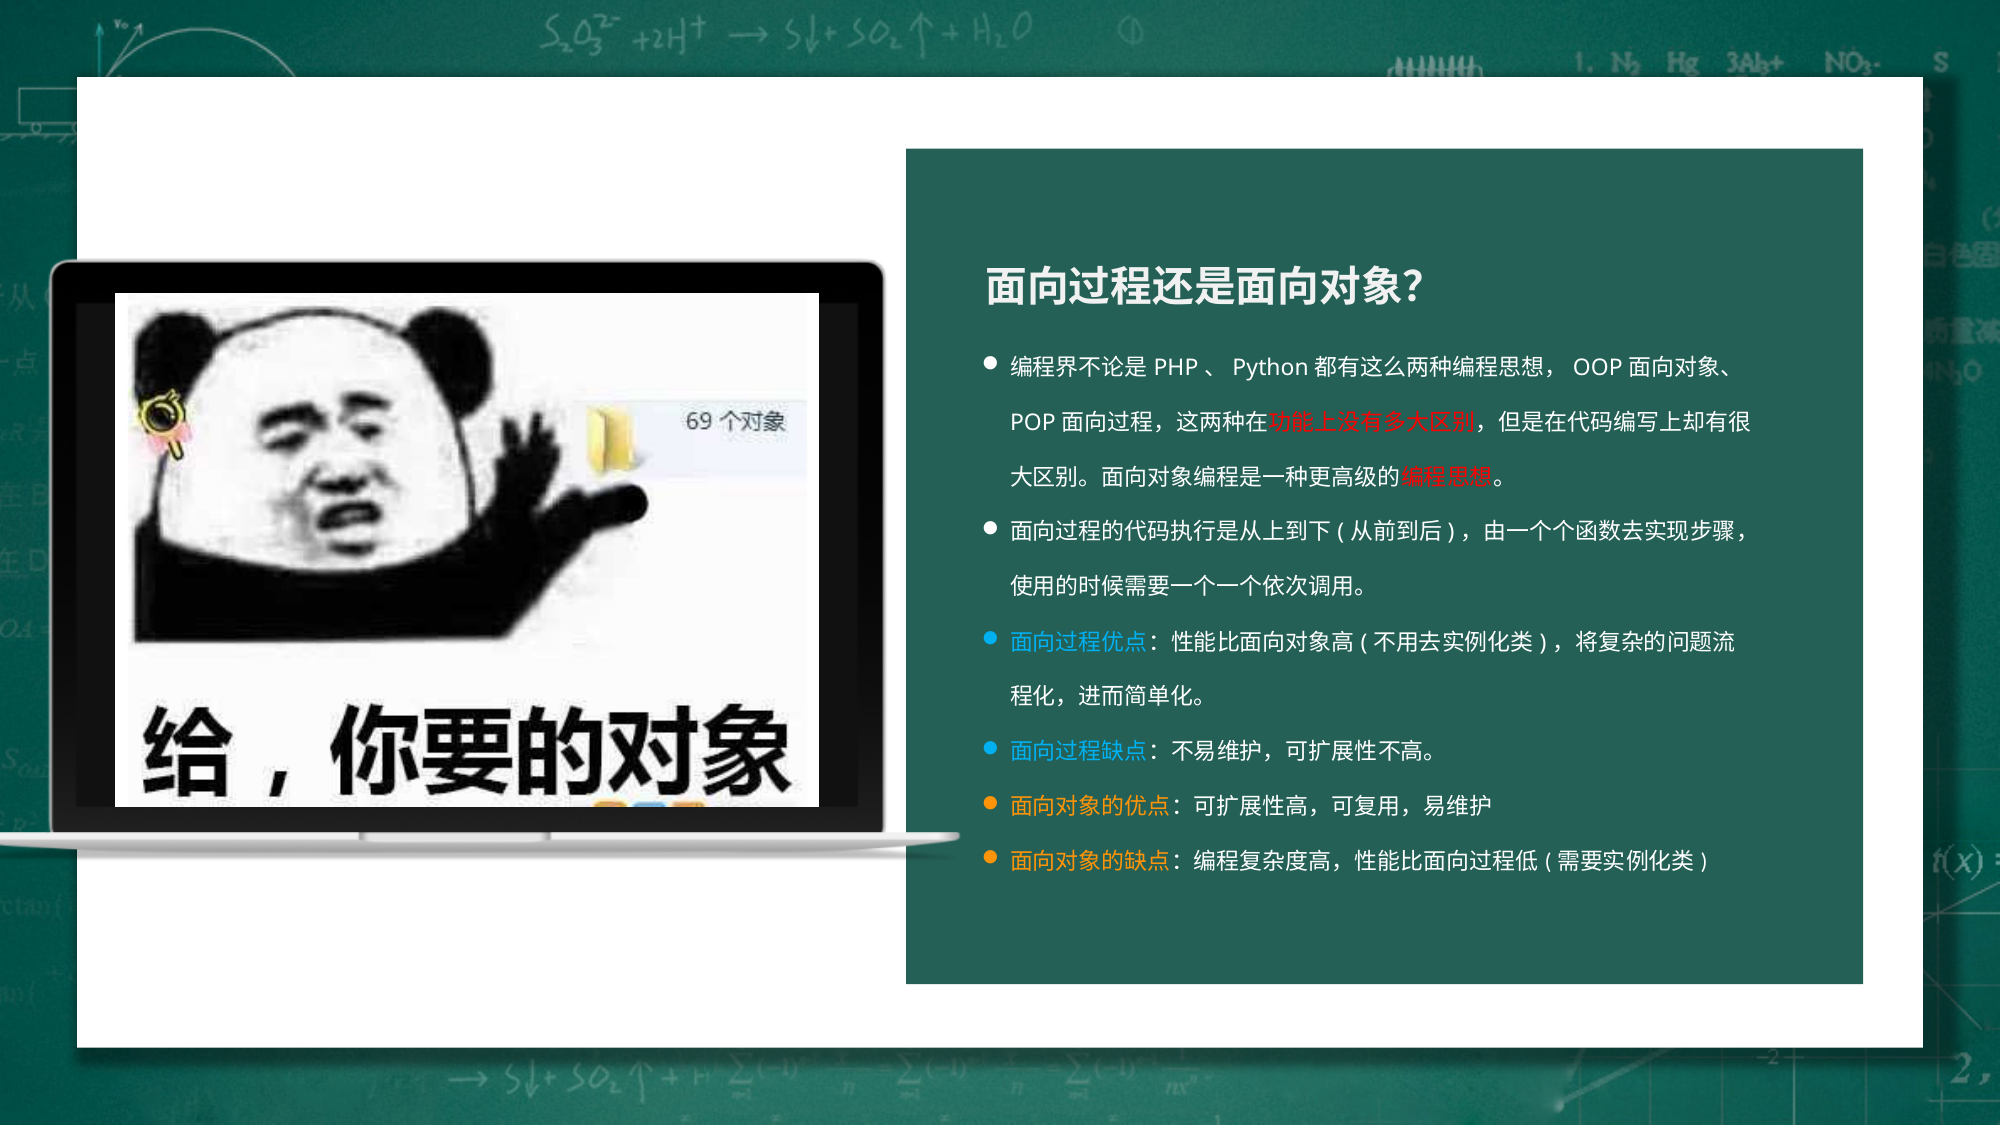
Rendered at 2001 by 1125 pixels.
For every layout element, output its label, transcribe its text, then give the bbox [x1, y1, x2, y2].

text_box 面向过程还是面向对象？ [1026, 251, 1460, 317]
text_box [905, 148, 1864, 985]
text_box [0, 179, 1026, 891]
text_box 编程界不论是PHP、Python都有这么两种编程思想，OOP面向对象、POP面向过程，这两种在功能上没有多大区别，但是在代码编写上却有很大区别。面向对象编程是一种更高级的编程思想。 面向过程的代码执行是从上到下(从前到后)，由一个个函数去实现步骤，使用的时候需要一个一个依次调用。 面向过程优点：性能比面向对象高(不用去实例化类)，将复杂的问题流程化，进而简单化。 面向过程缺点：不易维护，可扩展性不高。 面向对象的优点：可扩展性高，可复用，易维护 面向对象的缺点：编程复杂度高，性能比面向过程低(需要实例化类) [1026, 317, 1774, 882]
picture [0, 0, 2000, 1125]
